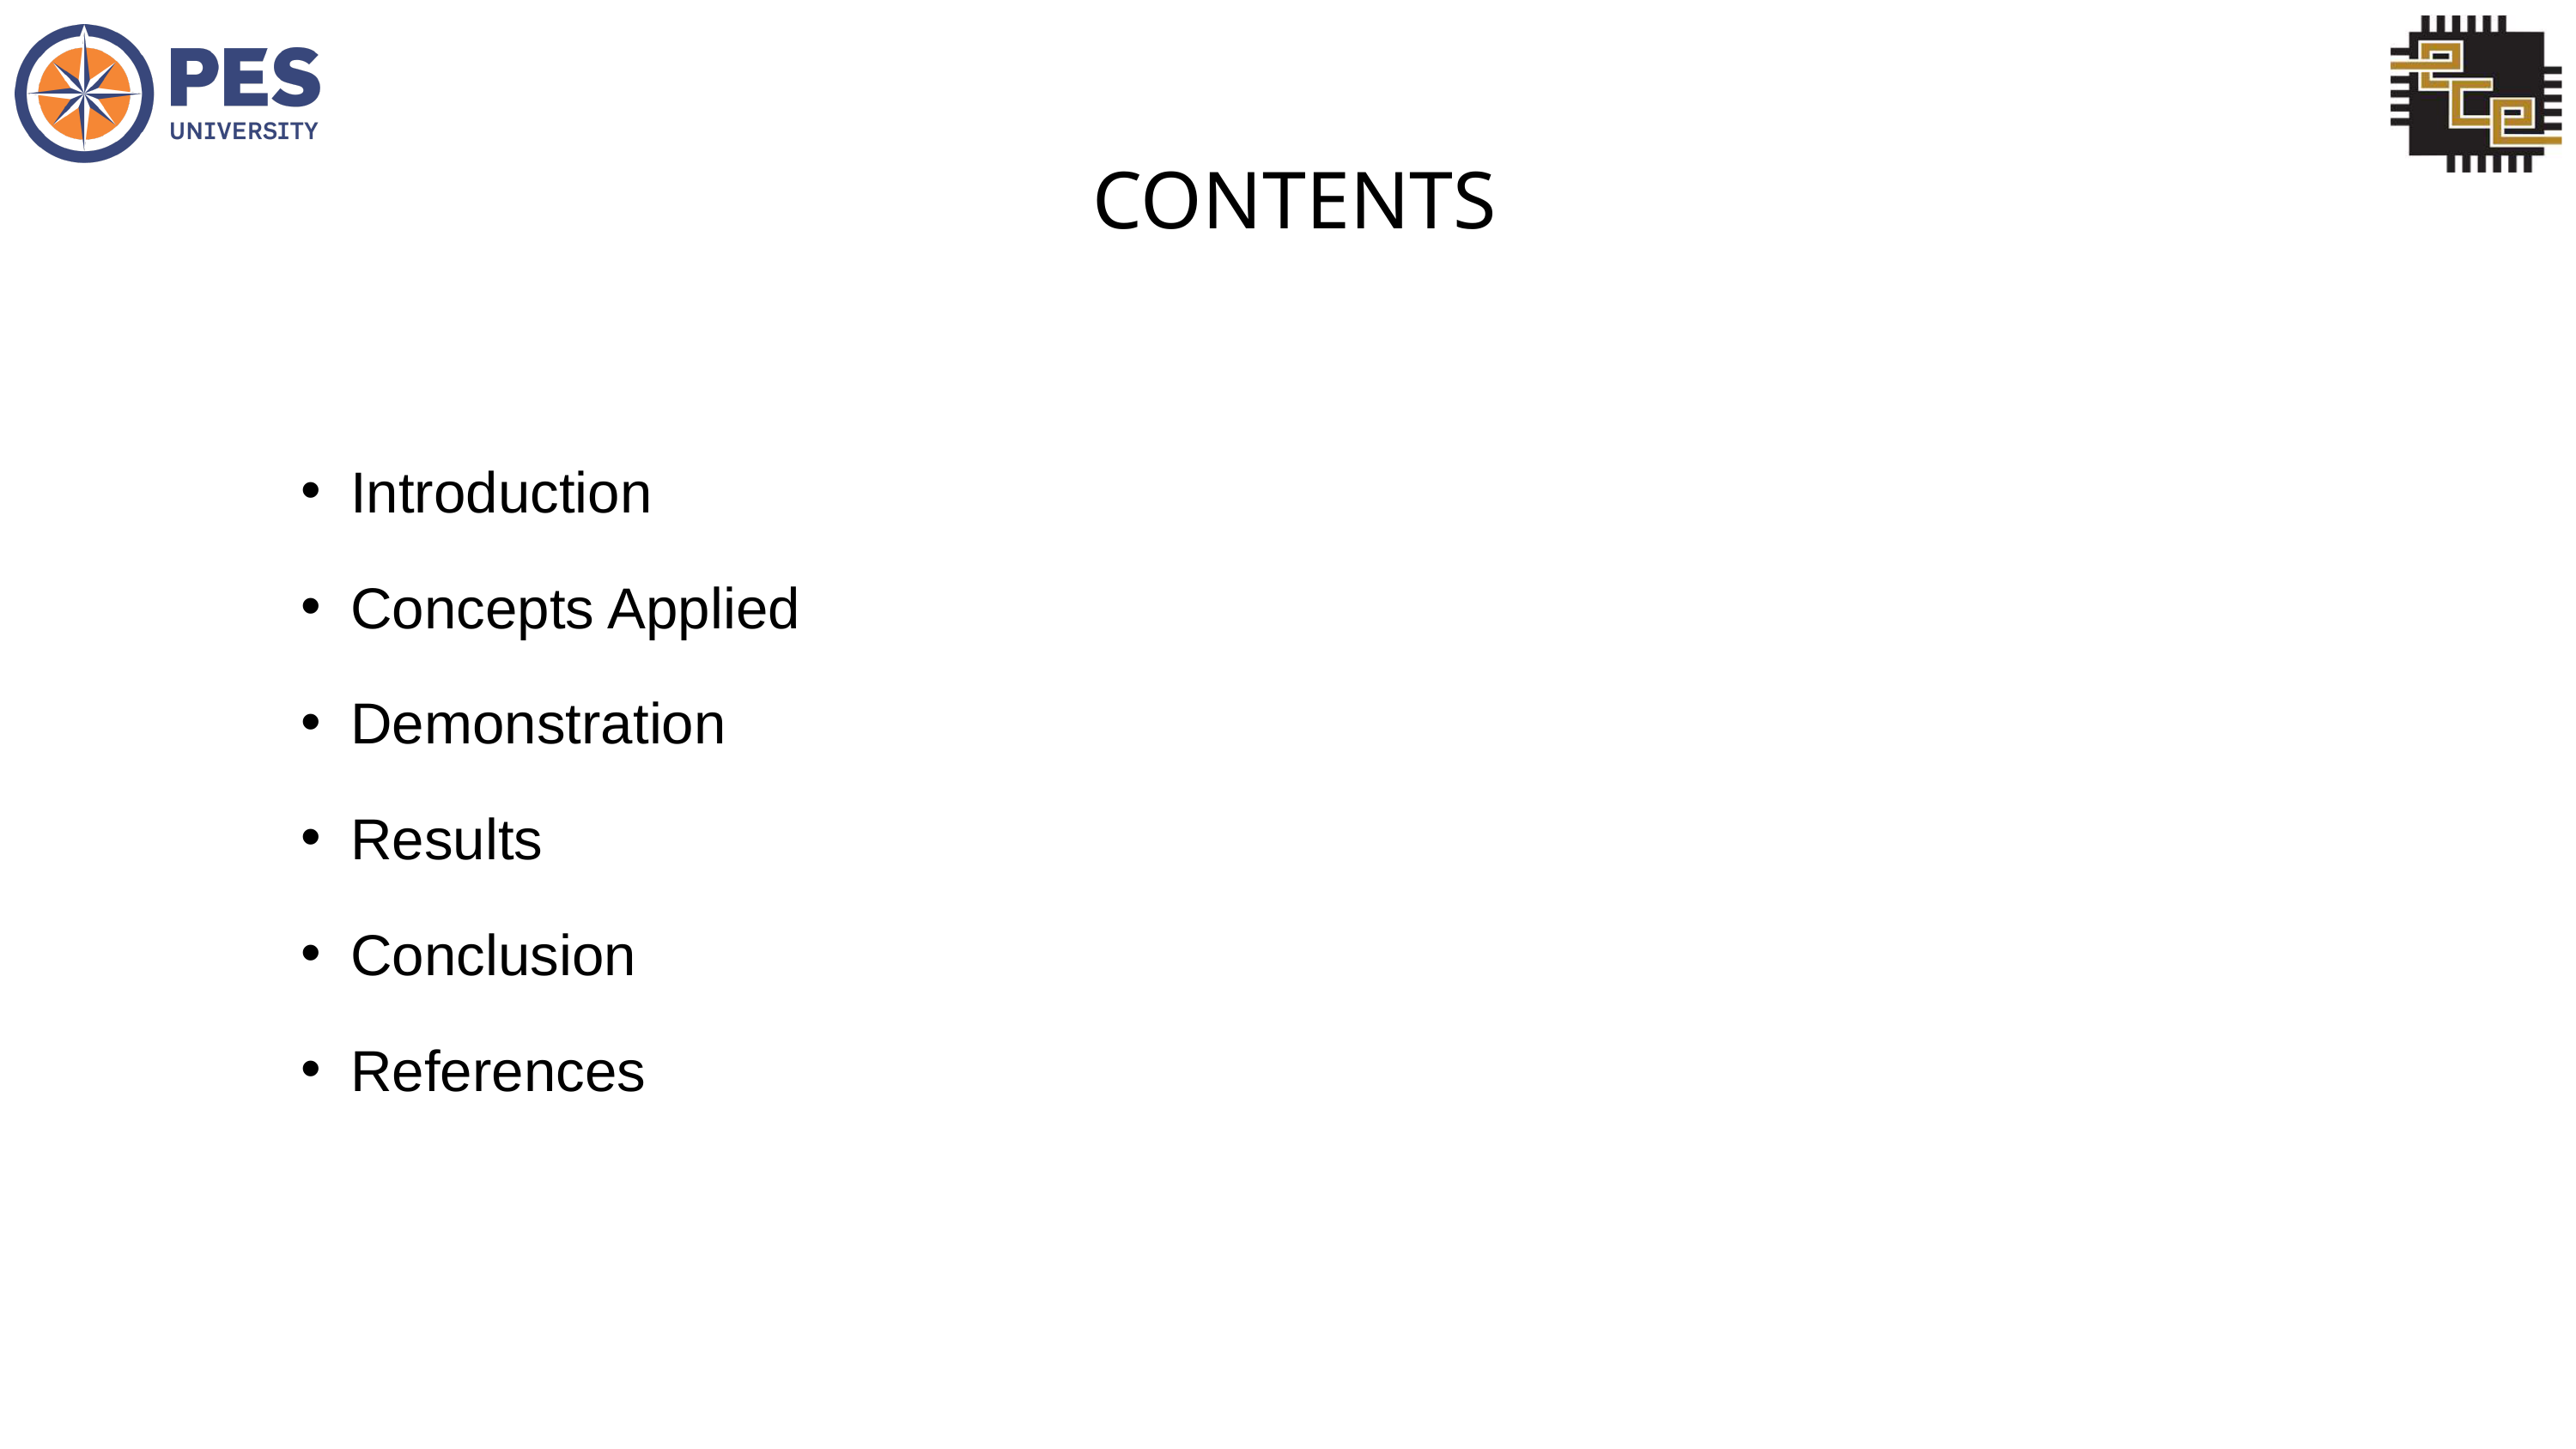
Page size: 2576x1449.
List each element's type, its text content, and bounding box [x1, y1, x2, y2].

picture [2390, 15, 2562, 173]
picture [15, 23, 320, 164]
text_box CONTENTS [1087, 142, 1503, 245]
text_box Introduction Concepts Applied Demonstration Results Conclusion References [252, 408, 1437, 1103]
